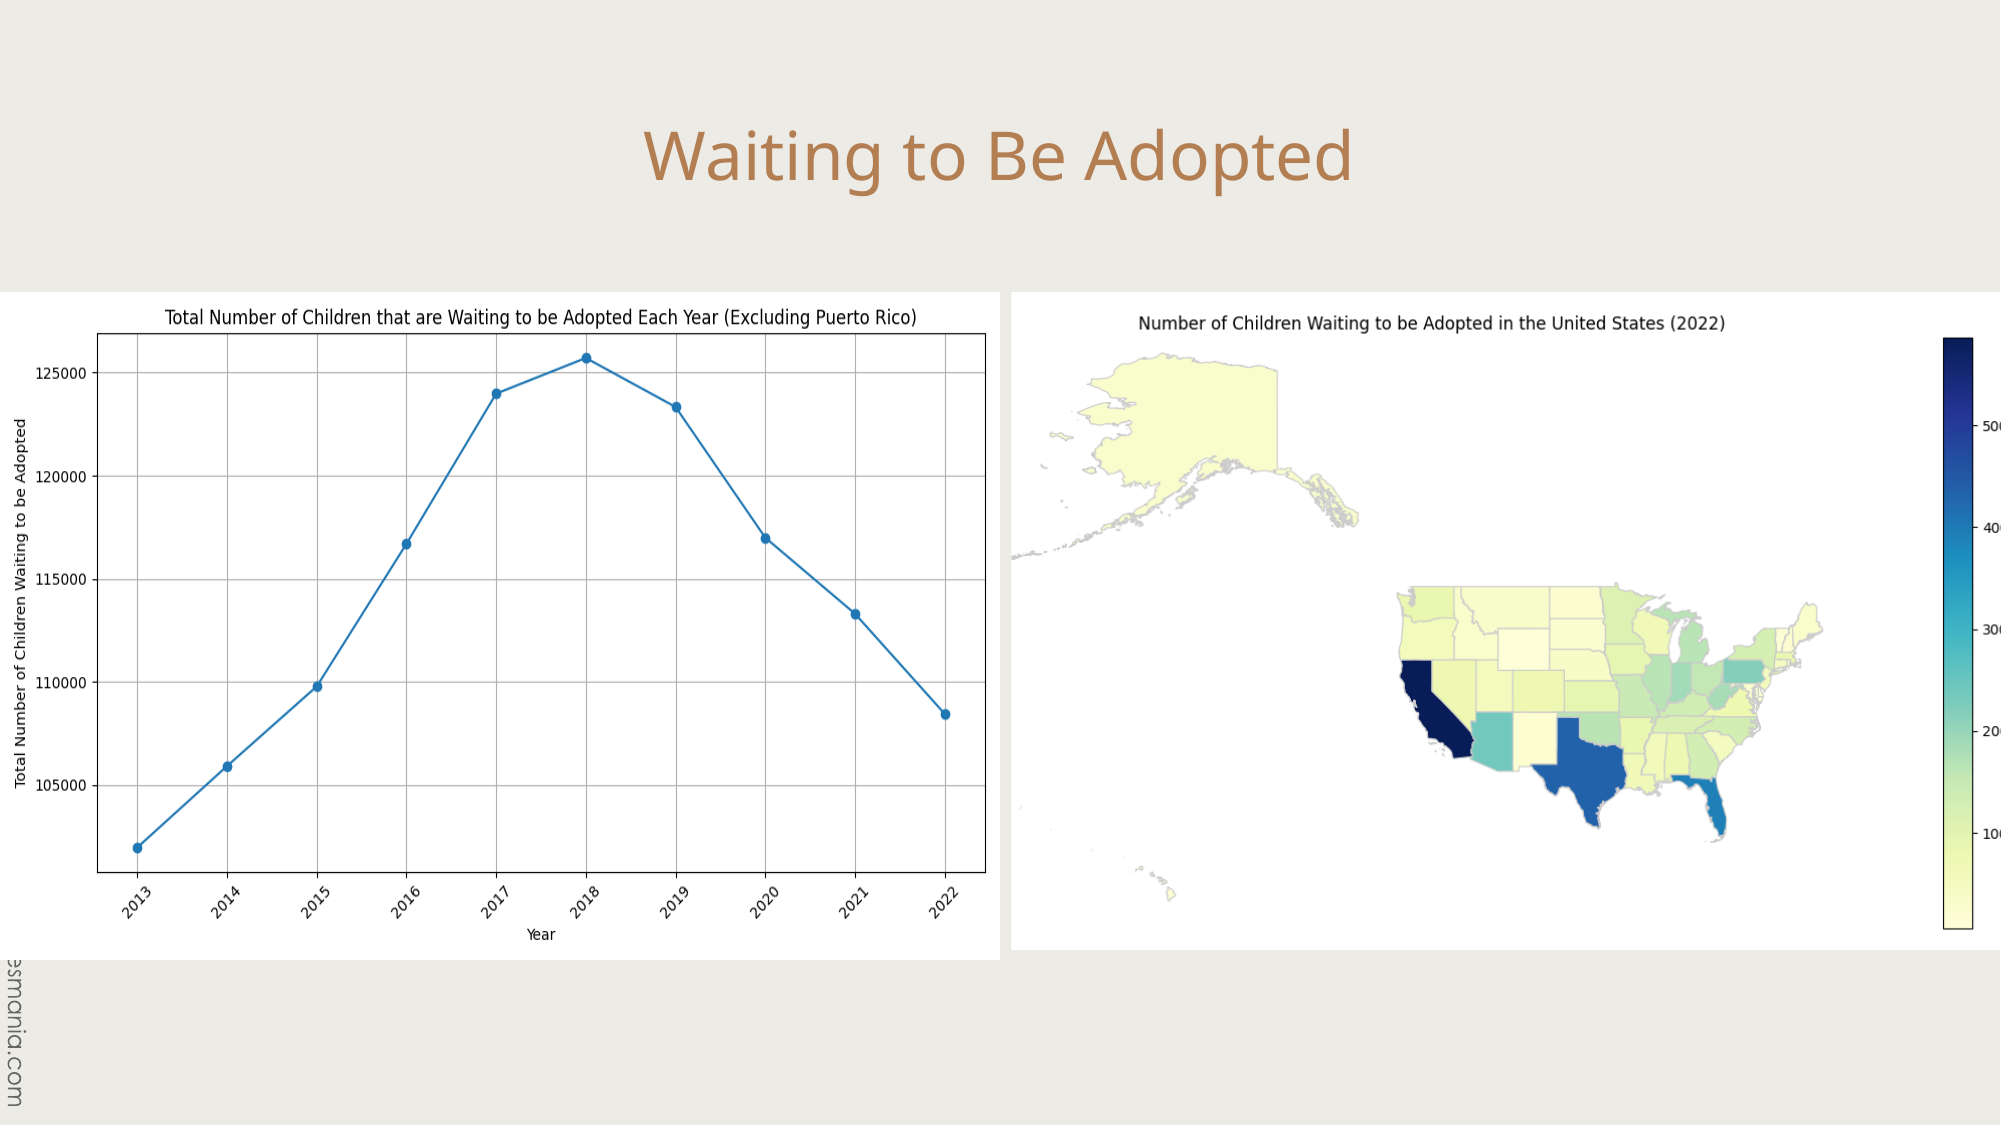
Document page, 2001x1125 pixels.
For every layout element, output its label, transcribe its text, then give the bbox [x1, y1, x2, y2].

picture [1011, 292, 2001, 950]
picture [0, 292, 1001, 960]
title Waiting to Be Adopted [206, 92, 1794, 215]
